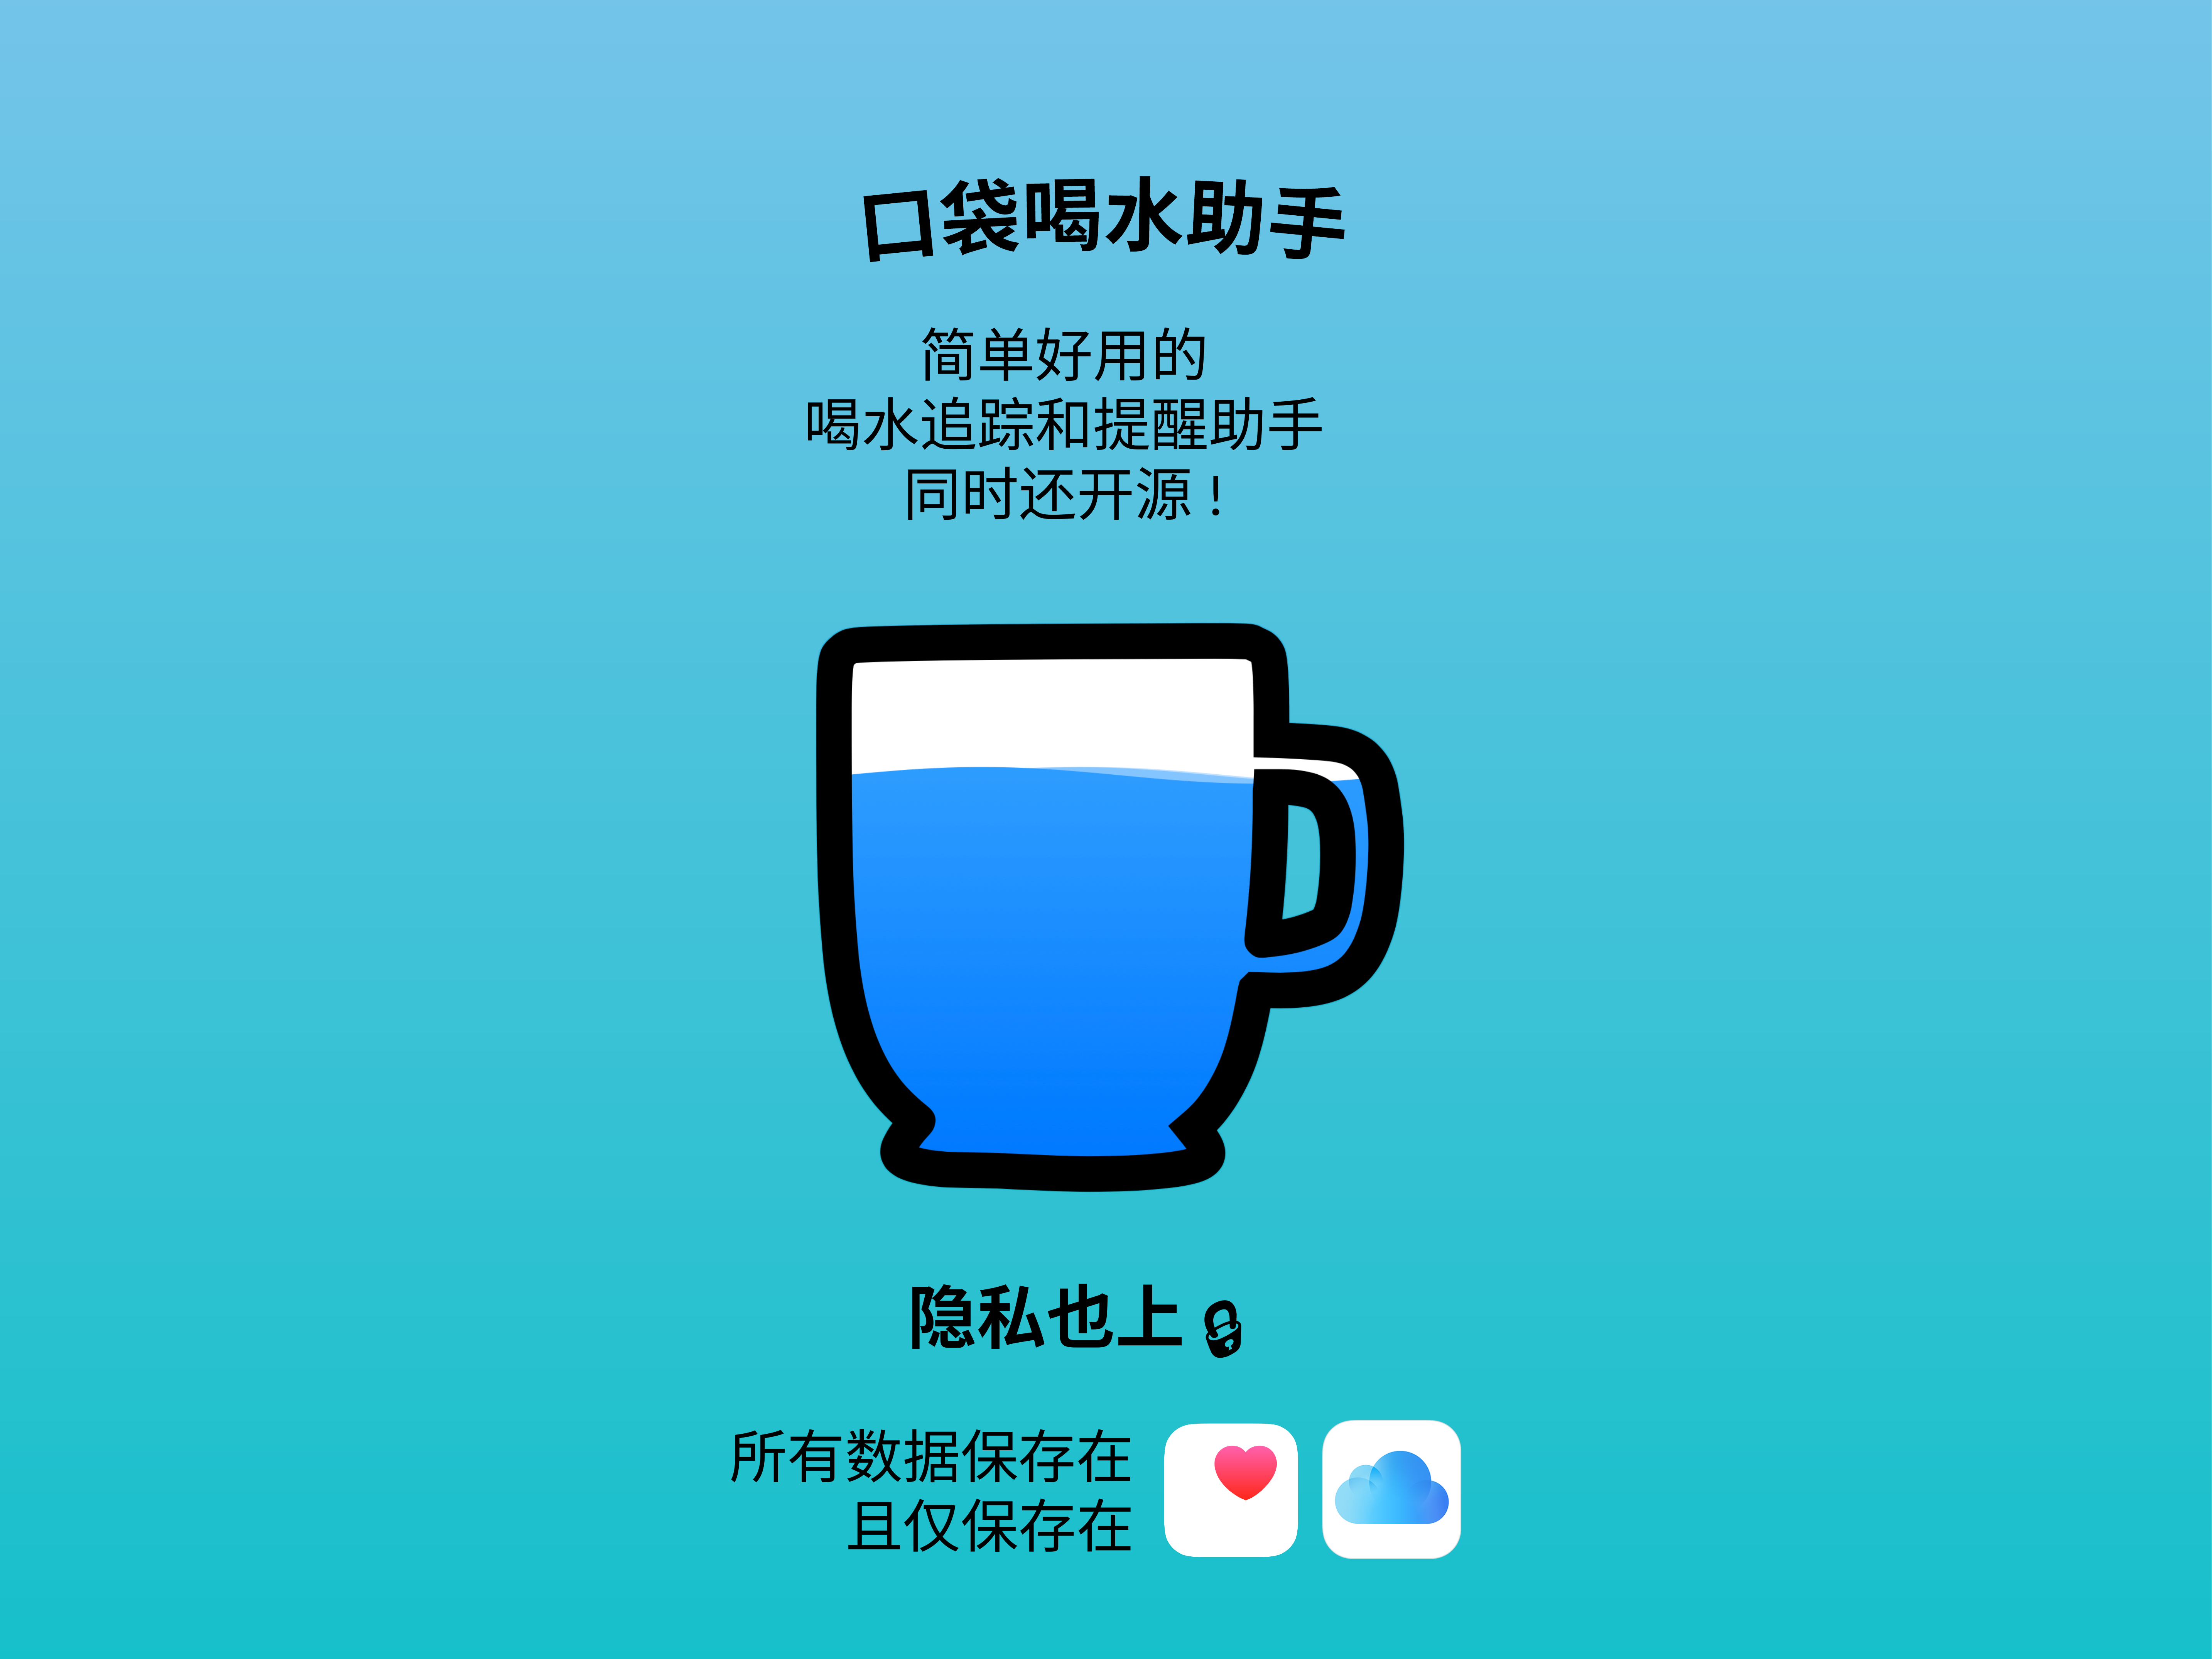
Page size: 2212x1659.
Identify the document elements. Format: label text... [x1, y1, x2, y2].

picture [576, 415, 1651, 1356]
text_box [721, 1416, 1464, 1565]
text_box 简单好用的 喝水追踪和提醒助手 同时还开源! [798, 316, 1331, 415]
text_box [900, 1270, 1265, 1373]
